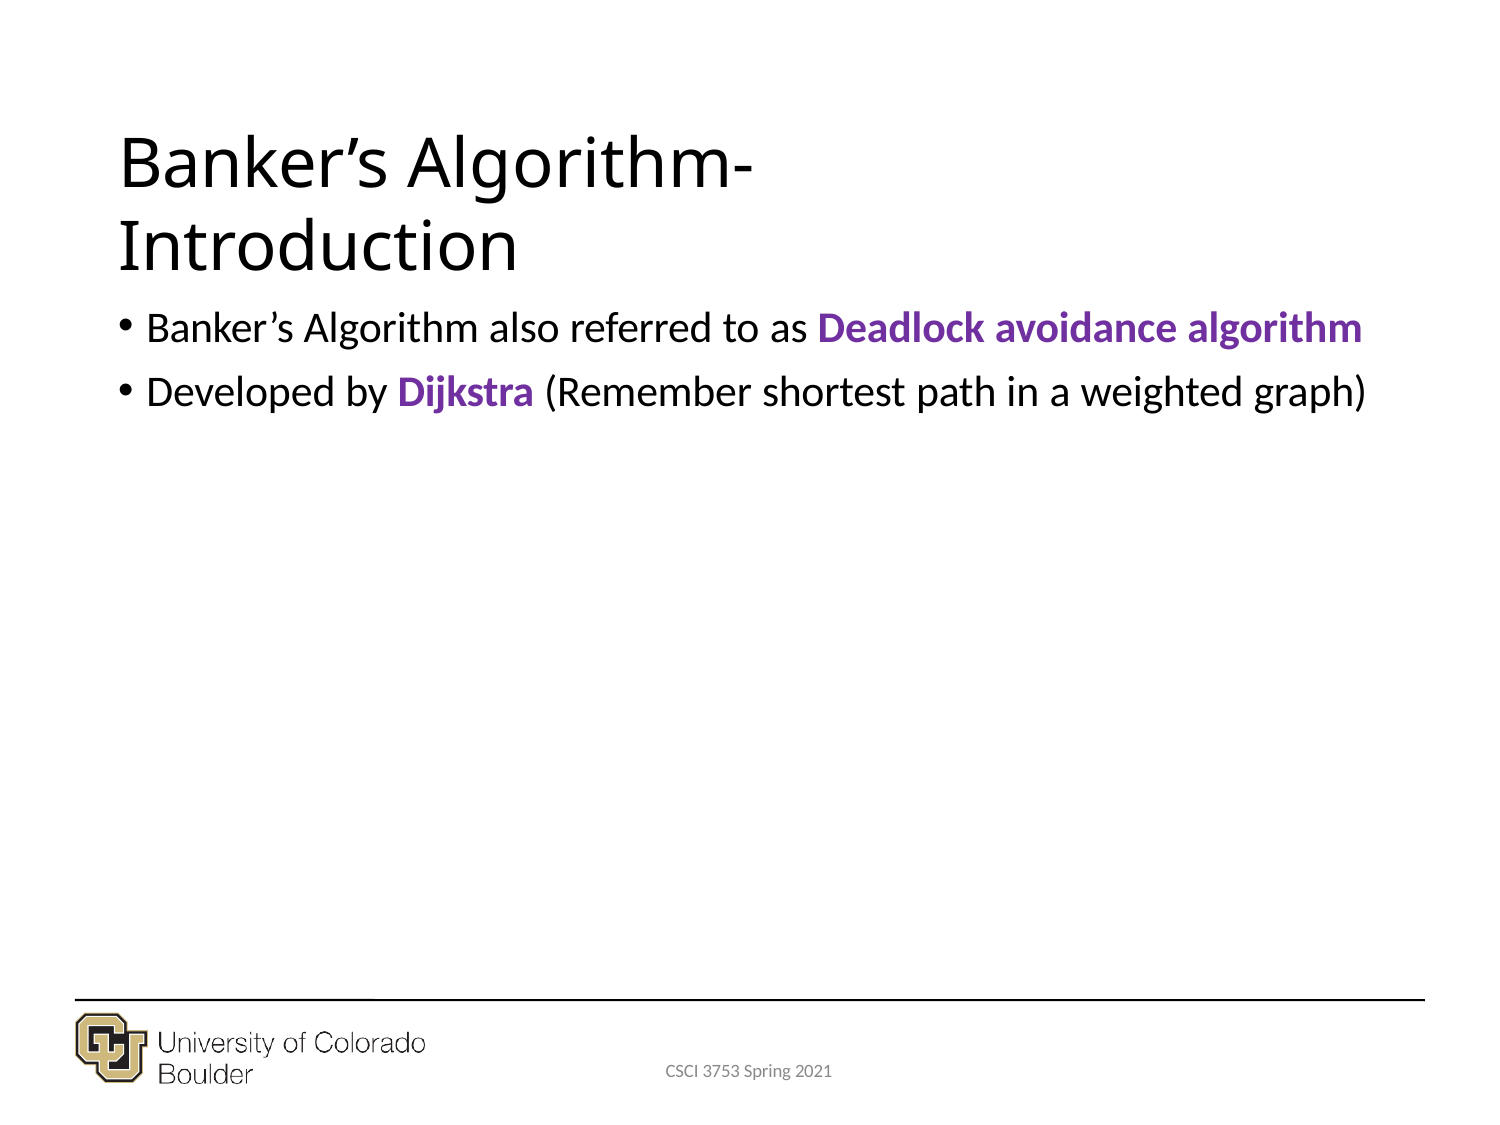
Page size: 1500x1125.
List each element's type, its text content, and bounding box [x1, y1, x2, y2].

text_box CSCI 3753 Spring 2021 [663, 1057, 837, 1082]
text_box Banker’s Algorithm also referred to as Deadlock avoidance algorithm Developed by Dijkstra (Remember shortest path in a weighted graph) [115, 284, 1380, 416]
picture [159, 1031, 425, 1084]
title Banker’s Algorithm- Introduction [116, 116, 1024, 284]
